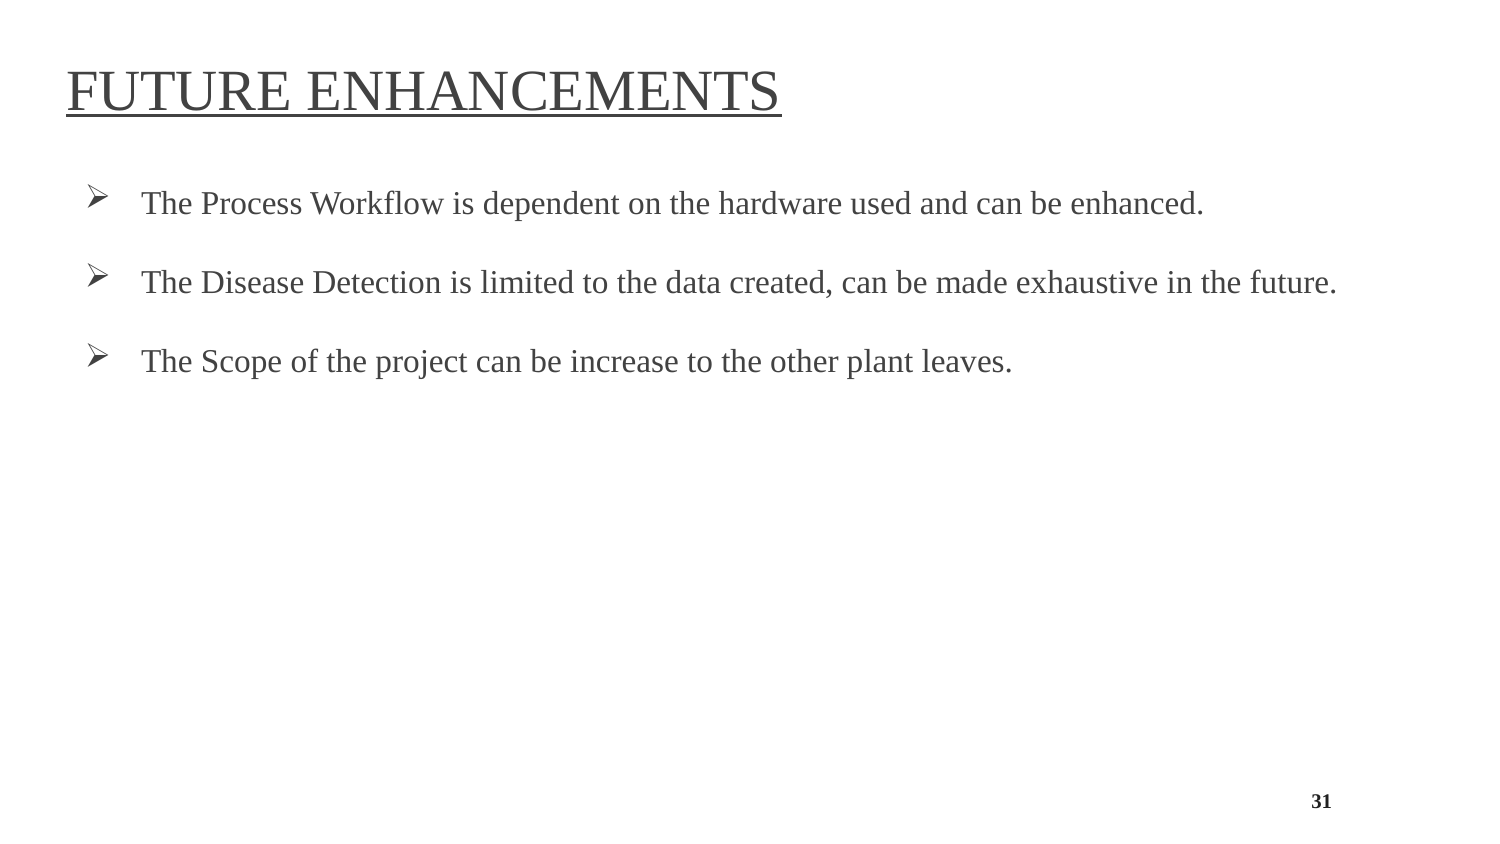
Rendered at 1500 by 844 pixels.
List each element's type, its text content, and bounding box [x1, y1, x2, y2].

list The Process Workflow is dependent on the hardware used and can be enhanced. The Disease Detection is limited to the data created, can be made exhaustive in the future. The Scope of the project can be increase to the other plant leaves. [51, 160, 1449, 750]
slide_number 31 [1257, 768, 1348, 833]
title FUTURE ENHANCEMENTS [51, 34, 1449, 138]
